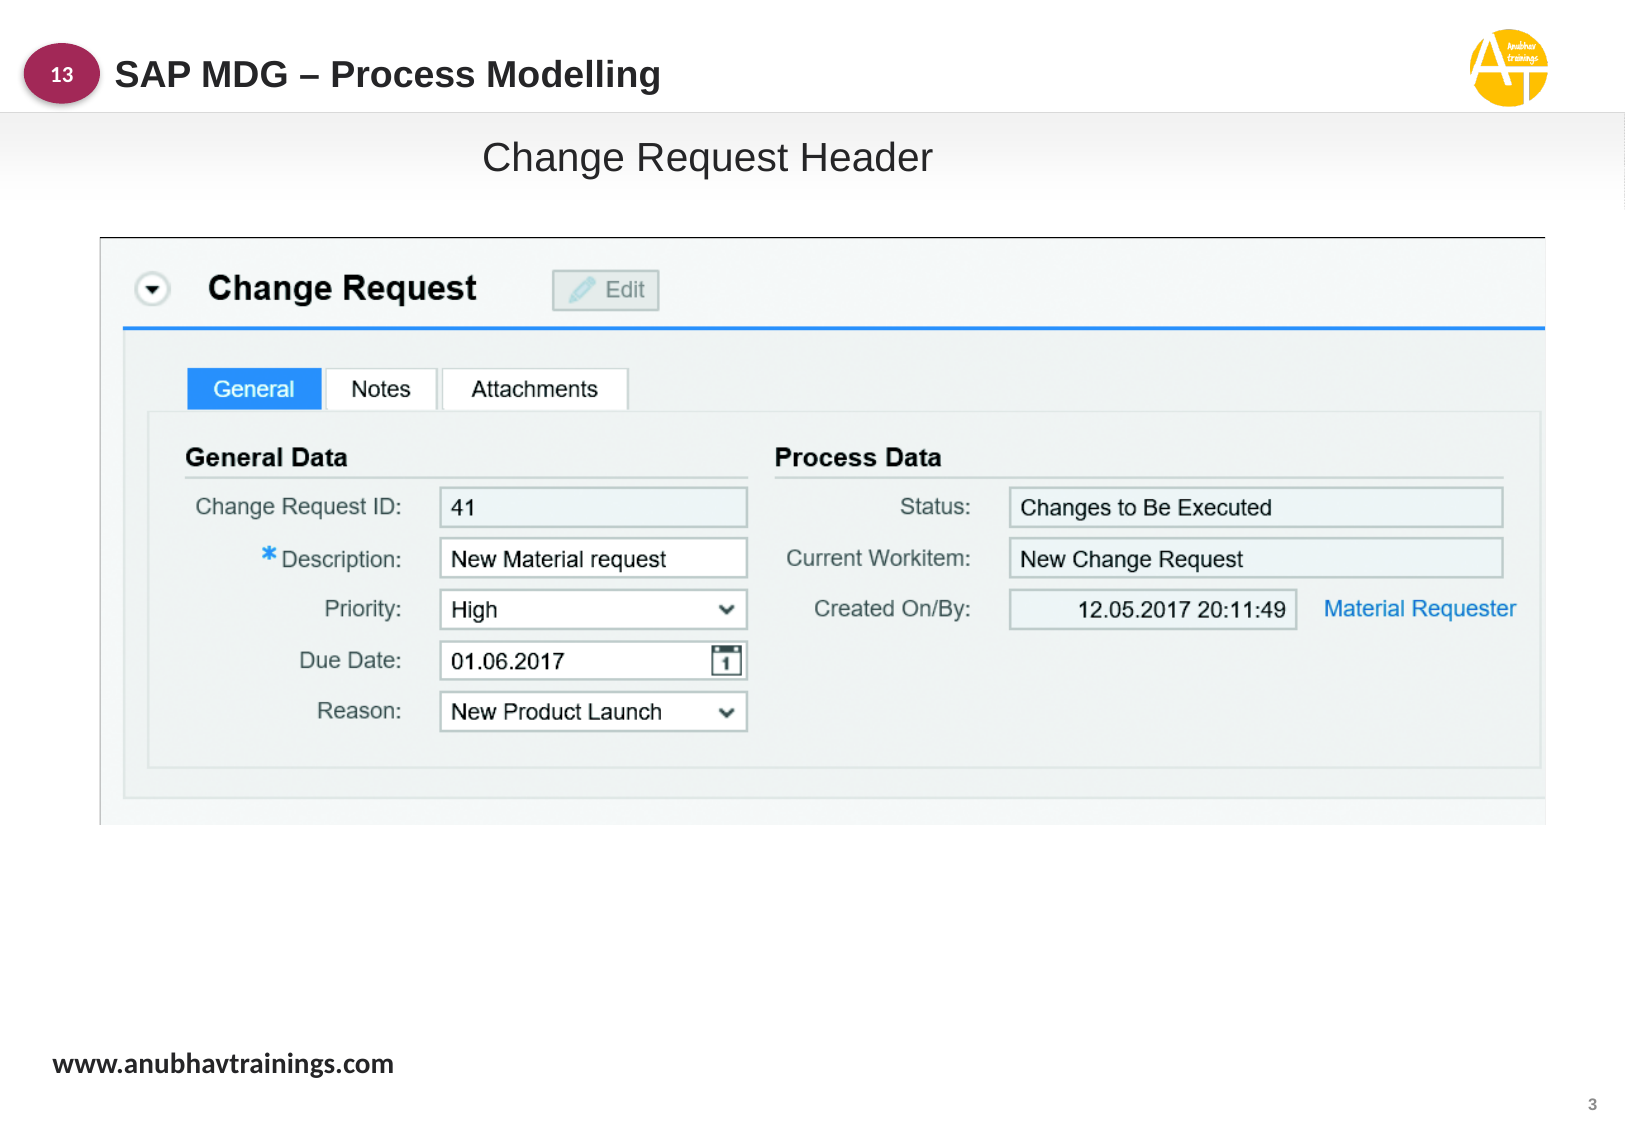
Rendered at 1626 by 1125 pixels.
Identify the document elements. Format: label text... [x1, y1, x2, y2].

title Change Request Header [64, 128, 1350, 319]
picture [99, 237, 1546, 826]
text_box 13 [23, 42, 99, 105]
picture [0, 113, 1625, 210]
text_box SAP MDG – Process Modelling [99, 42, 1438, 103]
picture [1462, 24, 1552, 112]
